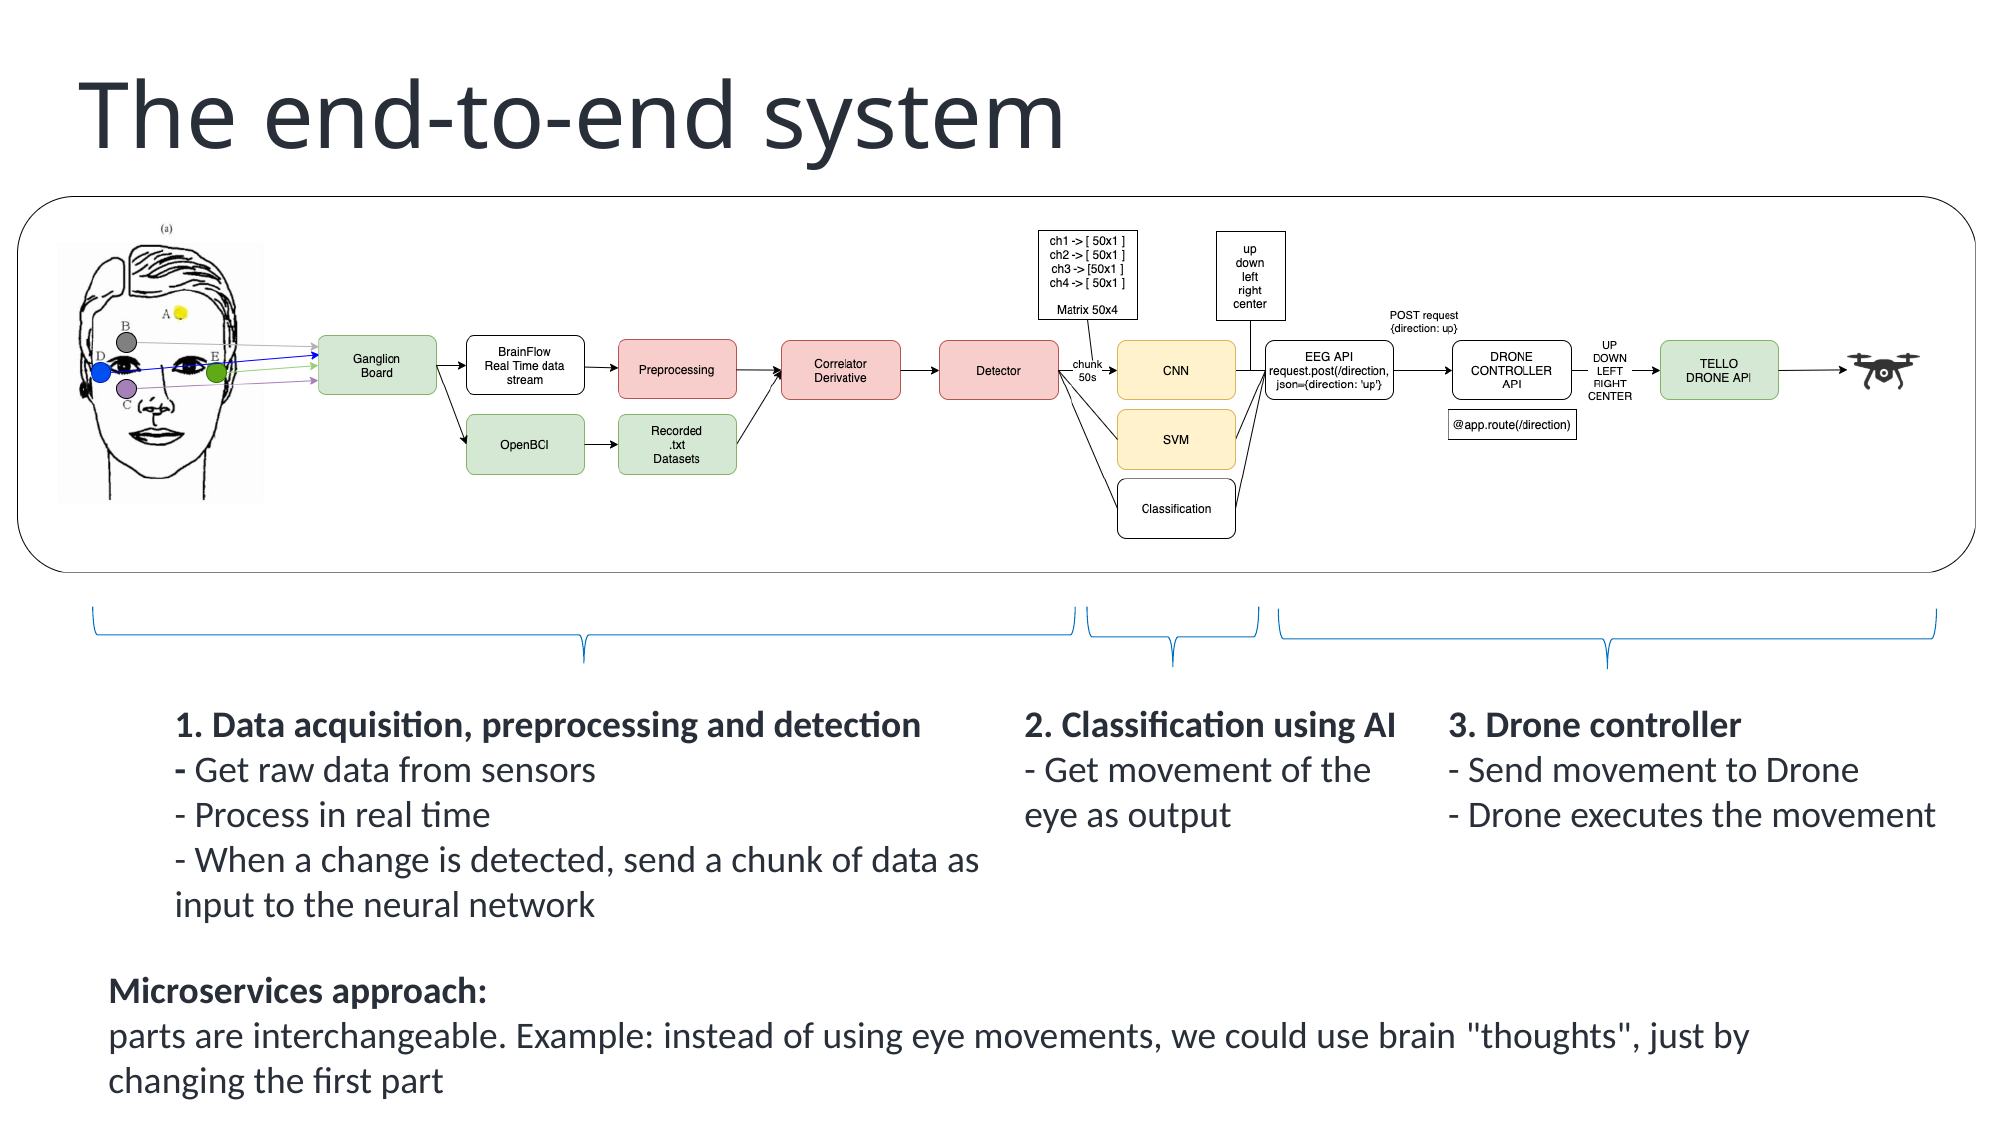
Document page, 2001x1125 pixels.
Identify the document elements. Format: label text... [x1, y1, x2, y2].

text_box 3. Drone controller - Send movement to Drone - Drone executes the movement [1433, 692, 1960, 843]
title The end-to-end system [63, 10, 1789, 196]
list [17, 196, 1976, 573]
text_box 2. Classification using AI - Get movement of the eye as output [1009, 692, 1415, 843]
text_box [1086, 606, 1260, 668]
text_box [92, 606, 1076, 664]
text_box 1. Data acquisition, preprocessing and detection - Get raw data from sensors - Process in real time - When a change is detected, send a chunk of data as input to the neural network [159, 692, 997, 933]
text_box Microservices approach: parts are interchangeable. Example: instead of using eye movements, we could use brain "thoughts", just by changing the first part [93, 958, 1886, 1109]
text_box [1277, 608, 1938, 670]
